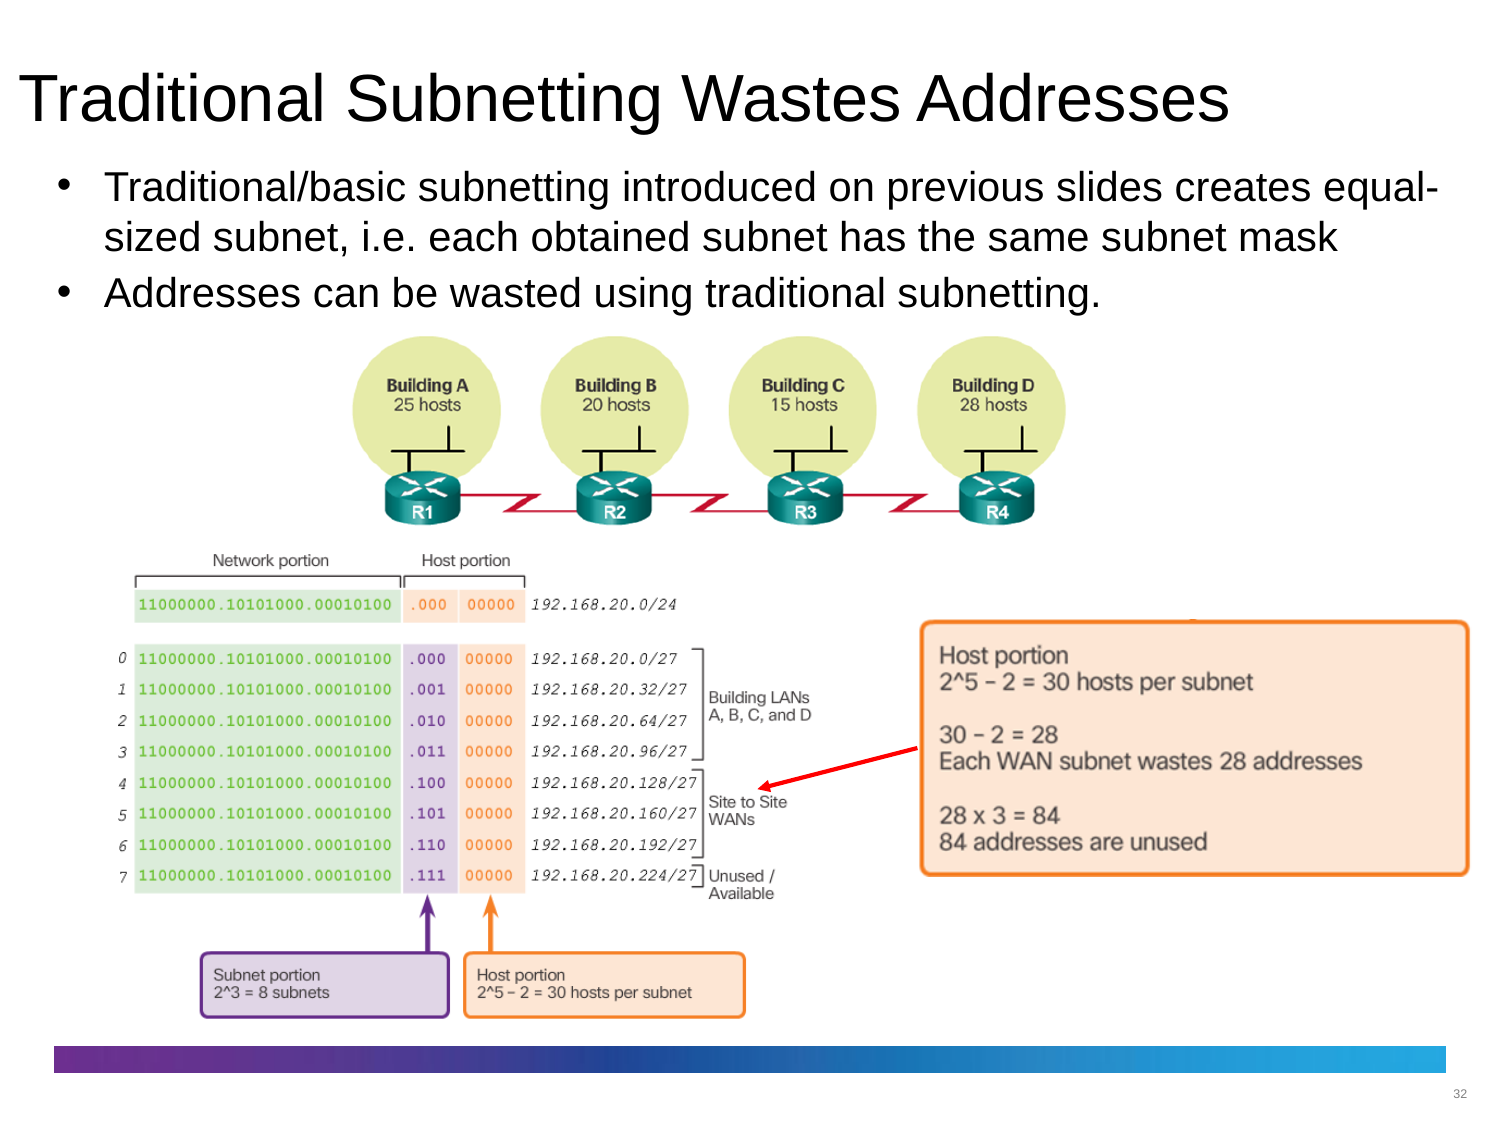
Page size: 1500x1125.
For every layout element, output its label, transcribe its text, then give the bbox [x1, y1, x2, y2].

picture [90, 334, 1135, 1045]
picture [54, 1046, 1446, 1073]
picture [917, 619, 1475, 877]
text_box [757, 747, 918, 790]
text_box Traditional/basic subnetting introduced on previous slides creates equal-sized subnet, i.e. each obtained subnet has the same subnet mask Addresses can be wasted using traditional subnetting. [42, 152, 1475, 324]
title Traditional Subnetting Wastes Addresses [5, 4, 1415, 143]
